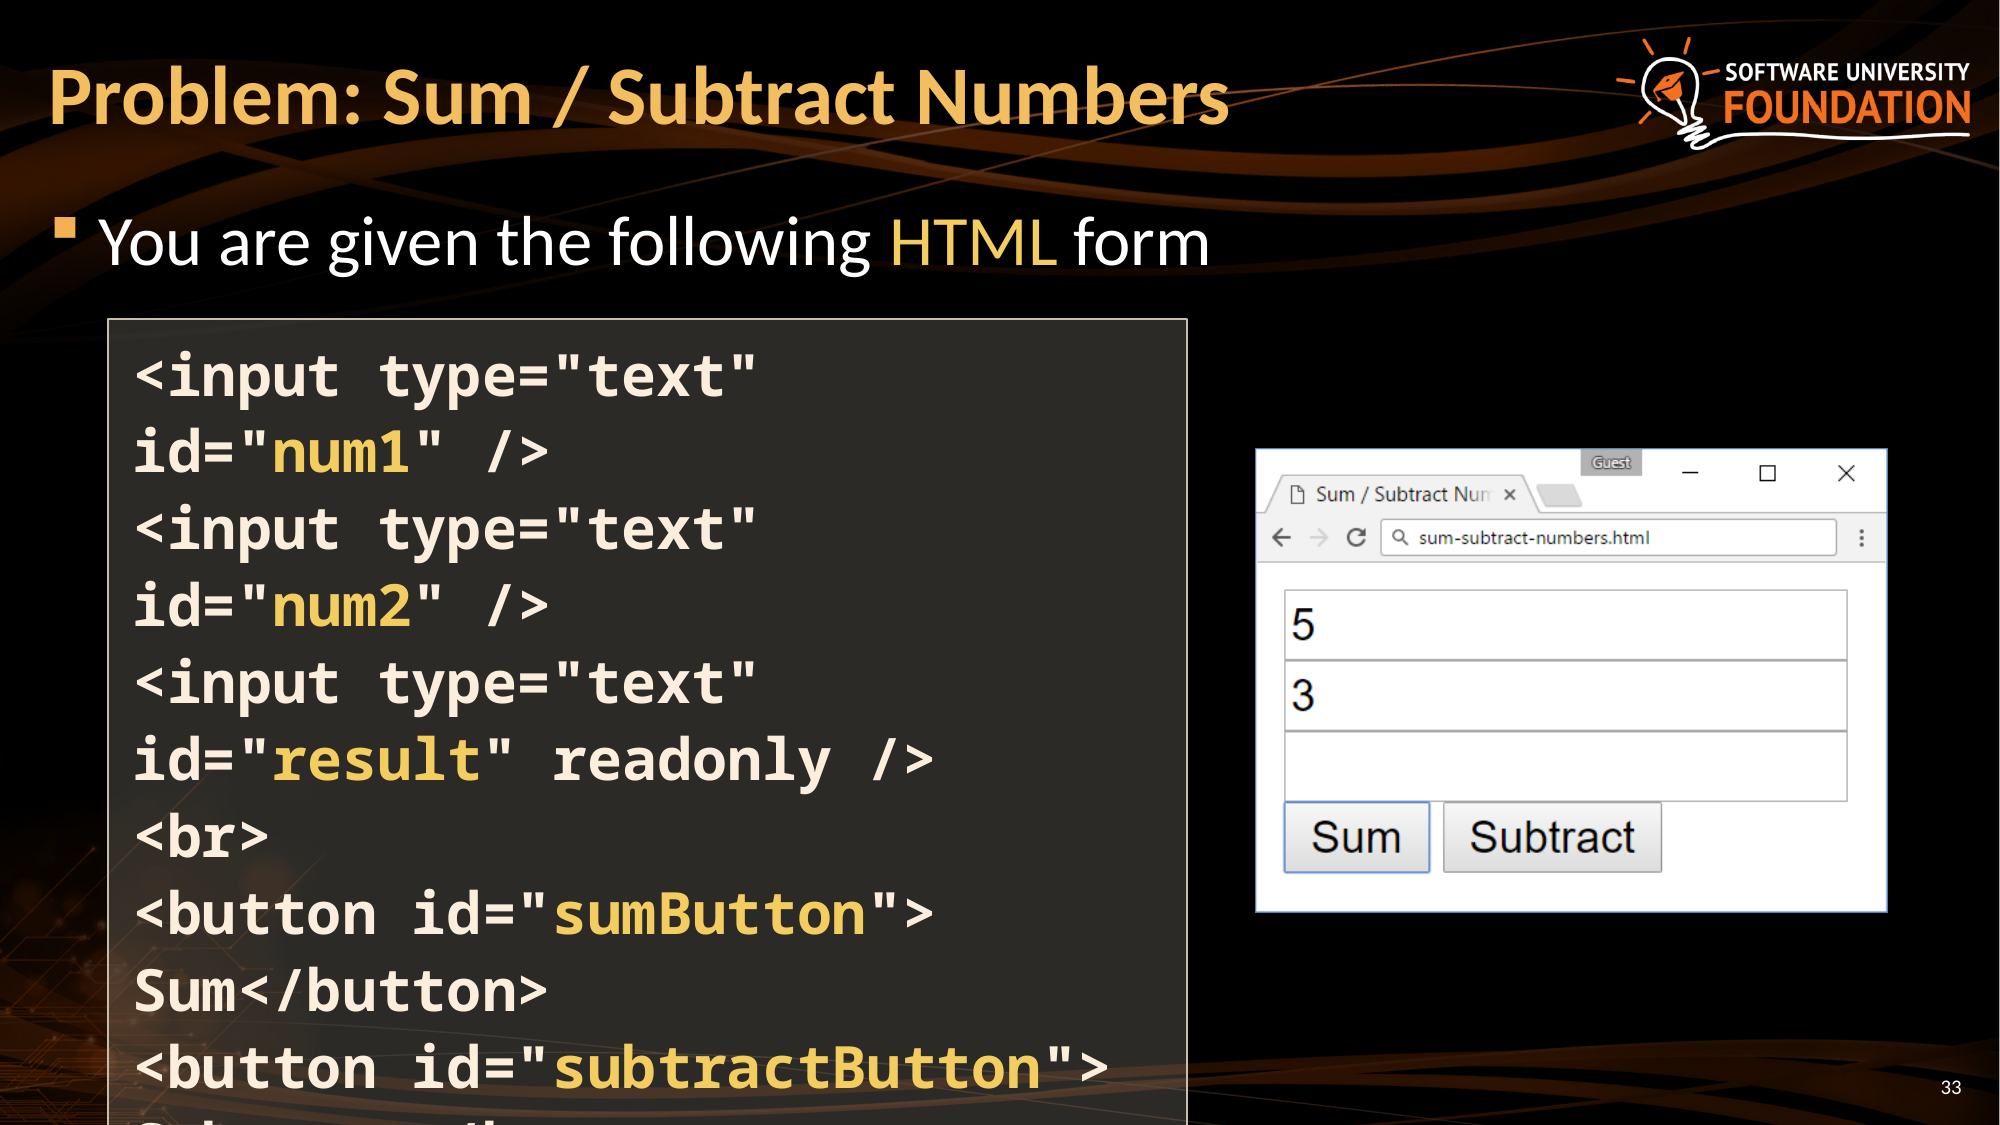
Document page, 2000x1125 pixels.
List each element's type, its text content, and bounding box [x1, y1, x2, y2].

picture [1255, 448, 1888, 913]
text_box You are given the following HTML form [31, 188, 1968, 1103]
text_box Problem: Sum / Subtract Numbers [30, 6, 1602, 189]
text_box <input type="text" id="num1" /> <input type="text" id="num2" /> <input type="text" id="result" readonly /> <br> <button id="sumButton"> Sum</button> <button id="subtractButton"> Subtract</button> [108, 318, 1188, 1125]
picture [0, 0, 2000, 1125]
